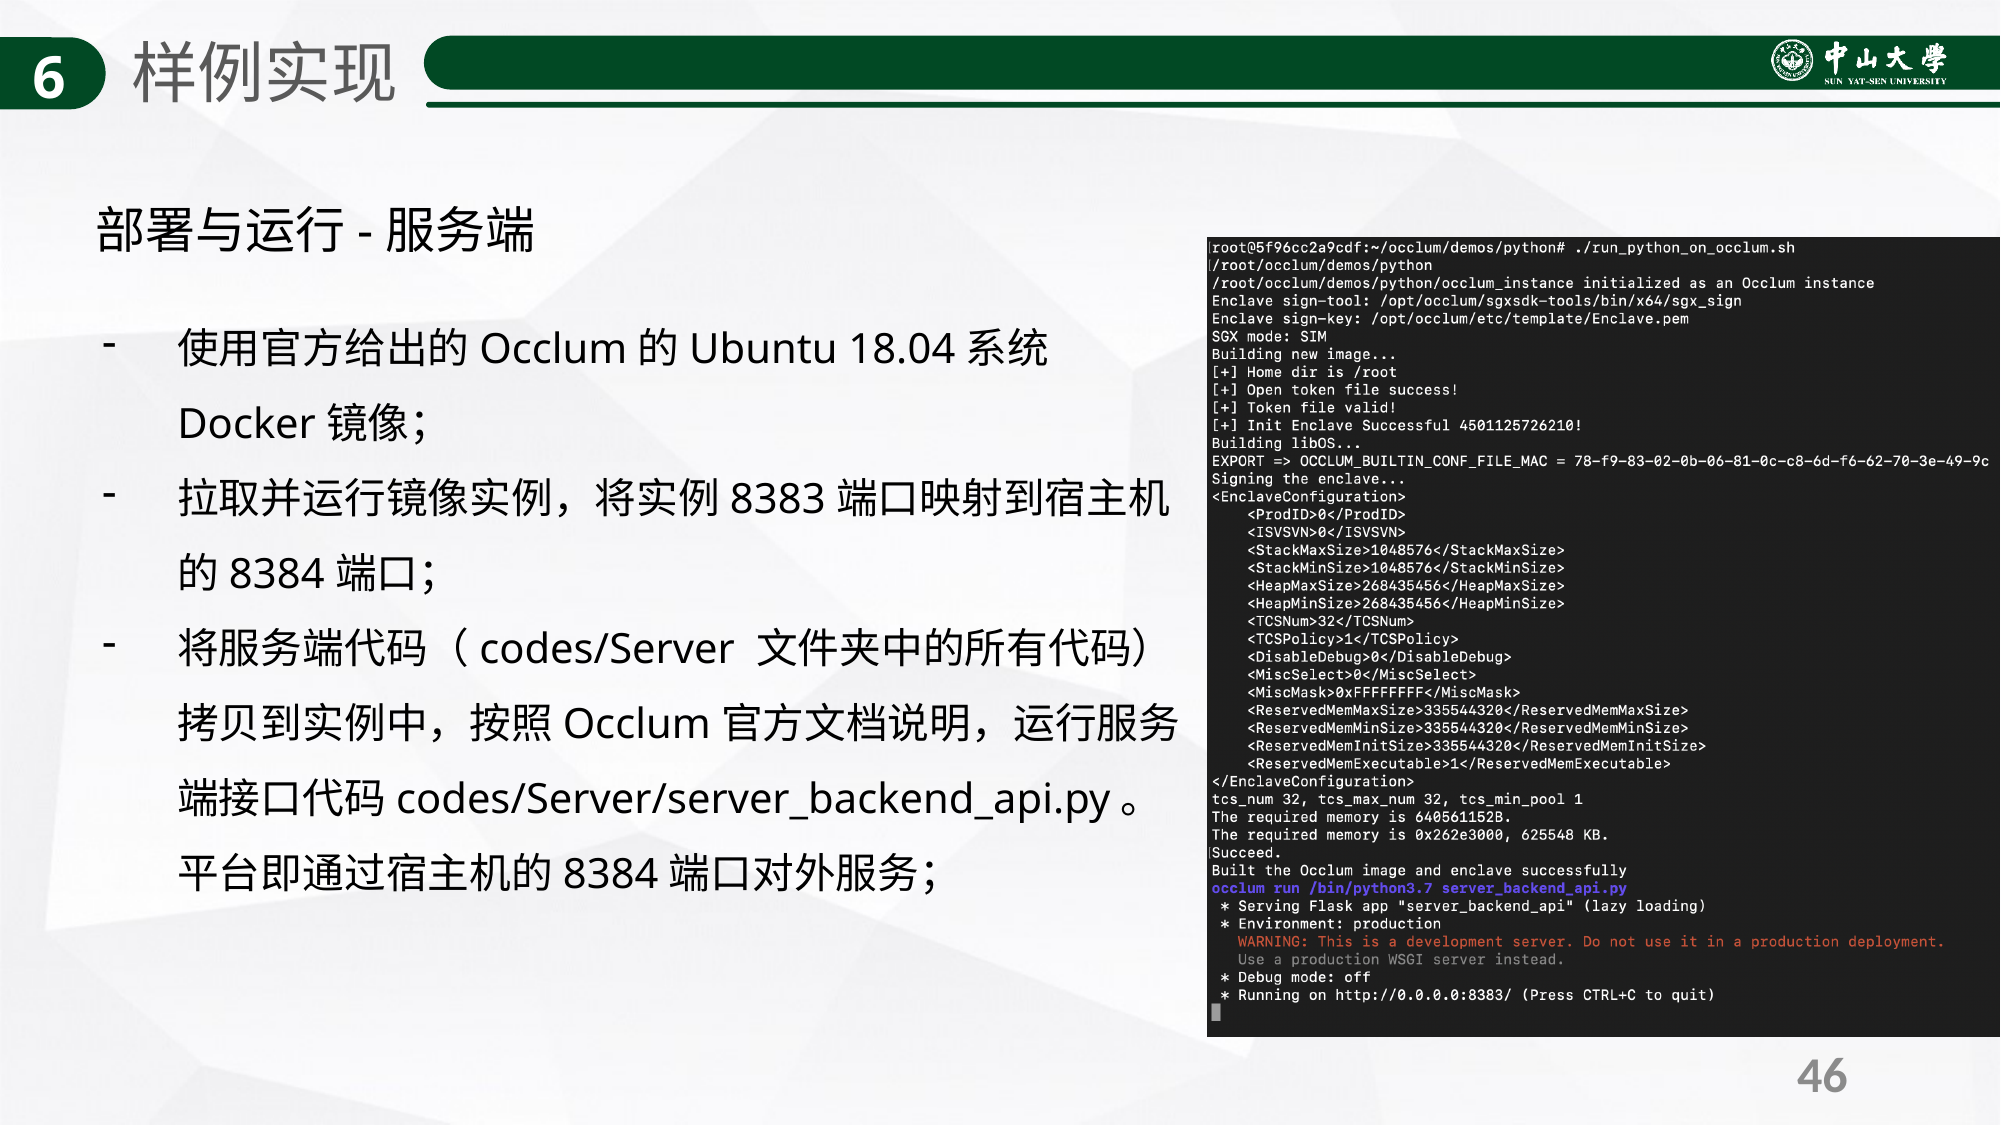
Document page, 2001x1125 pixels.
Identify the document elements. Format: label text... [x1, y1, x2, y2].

picture [0, 0, 2001, 1125]
slide_number 46 [1412, 1042, 1863, 1103]
text_box 使用官方给出的Occlum的Ubuntu 18.04系统Docker镜像； 拉取并运行镜像实例，将实例8383端口映射到宿主机的8384端口； 将服务端代码（codes/Server 文件夹中的所有代码）拷贝到实例中，按照Occlum官方文档说明，运行服务端接口代码codes/Server/server_backend_api.py。平台即通过宿主机的8384端口对外服务； [87, 289, 1207, 980]
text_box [0, 33, 106, 119]
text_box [423, 35, 2000, 108]
text_box 部署与运行-服务端 [80, 190, 551, 326]
text_box 样例实现 [116, 23, 414, 119]
